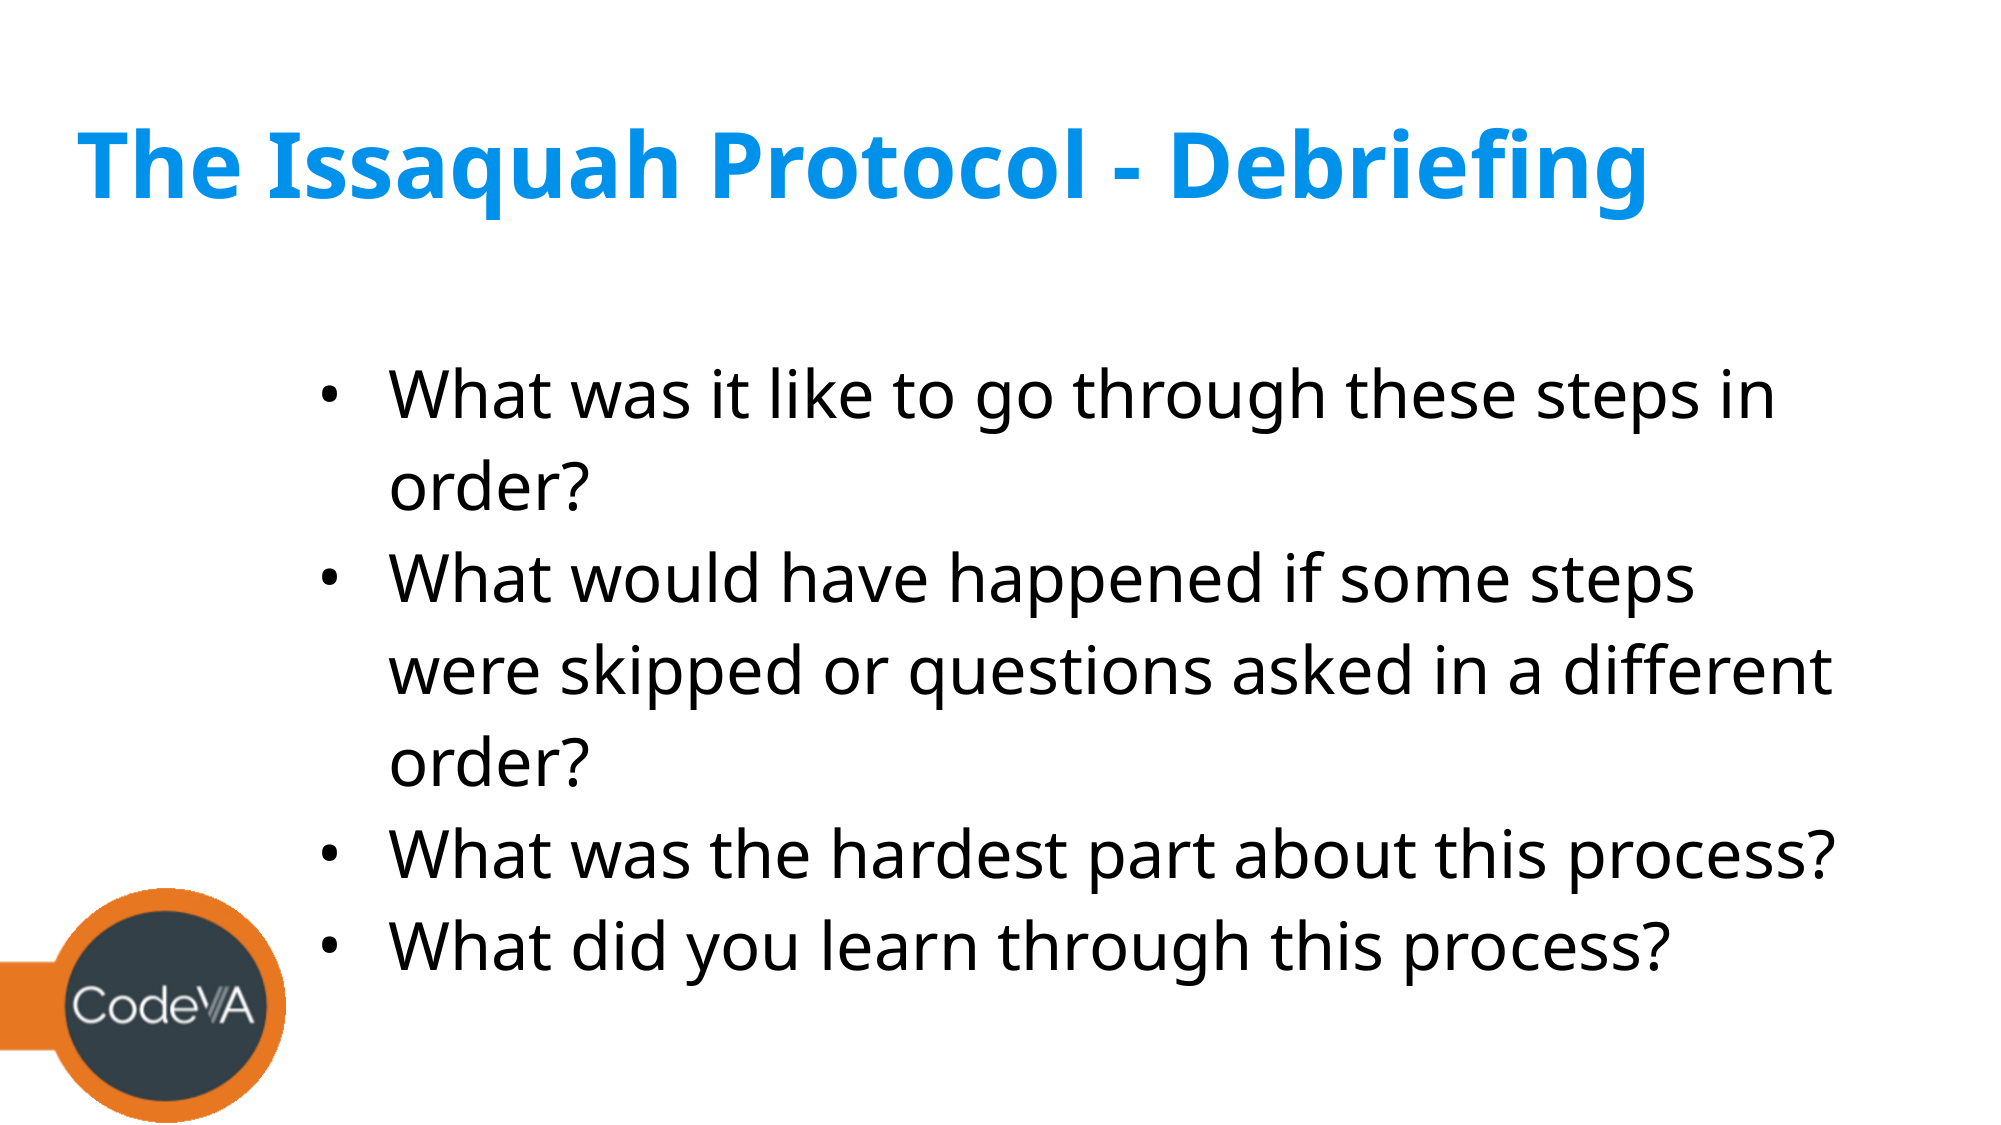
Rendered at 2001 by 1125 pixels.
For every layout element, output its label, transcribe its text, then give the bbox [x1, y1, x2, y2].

title The Issaquah Protocol - Debriefing [61, 59, 1947, 278]
picture [0, 885, 286, 1125]
list What was it like to go through these steps in order? What would have happened if some steps were skipped or questions asked in a different order? What was the hardest part about this process? What did you learn through this process? [298, 224, 1863, 1082]
